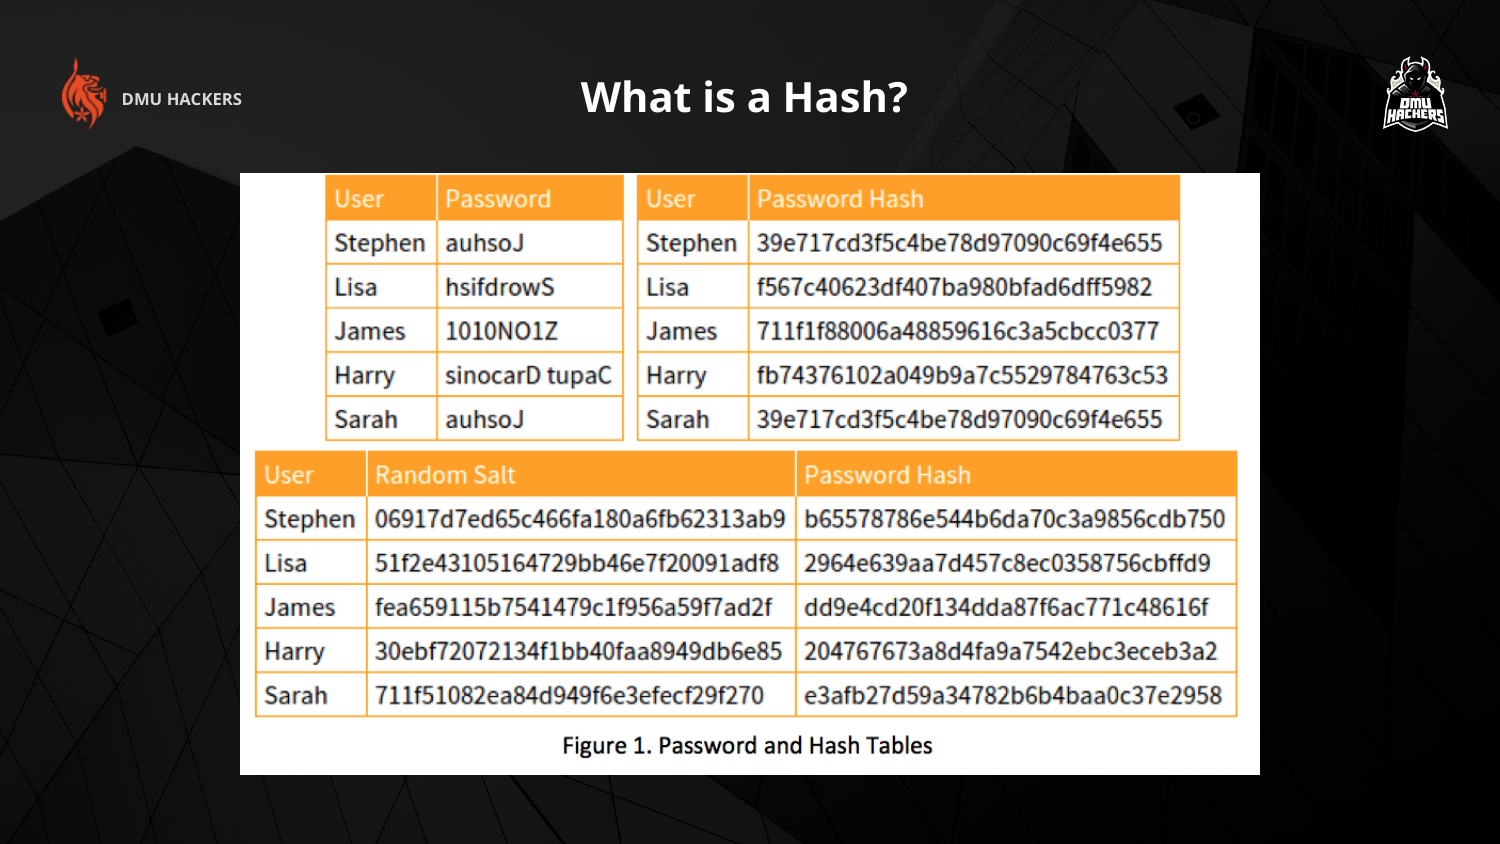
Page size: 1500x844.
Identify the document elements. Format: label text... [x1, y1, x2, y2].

text_box [0, 0, 1500, 844]
text_box [1383, 56, 1448, 132]
picture [240, 173, 1260, 775]
text_box What is a Hash? [254, 55, 1246, 136]
text_box [62, 56, 107, 132]
text_box DMU HACKERS [121, 80, 254, 109]
